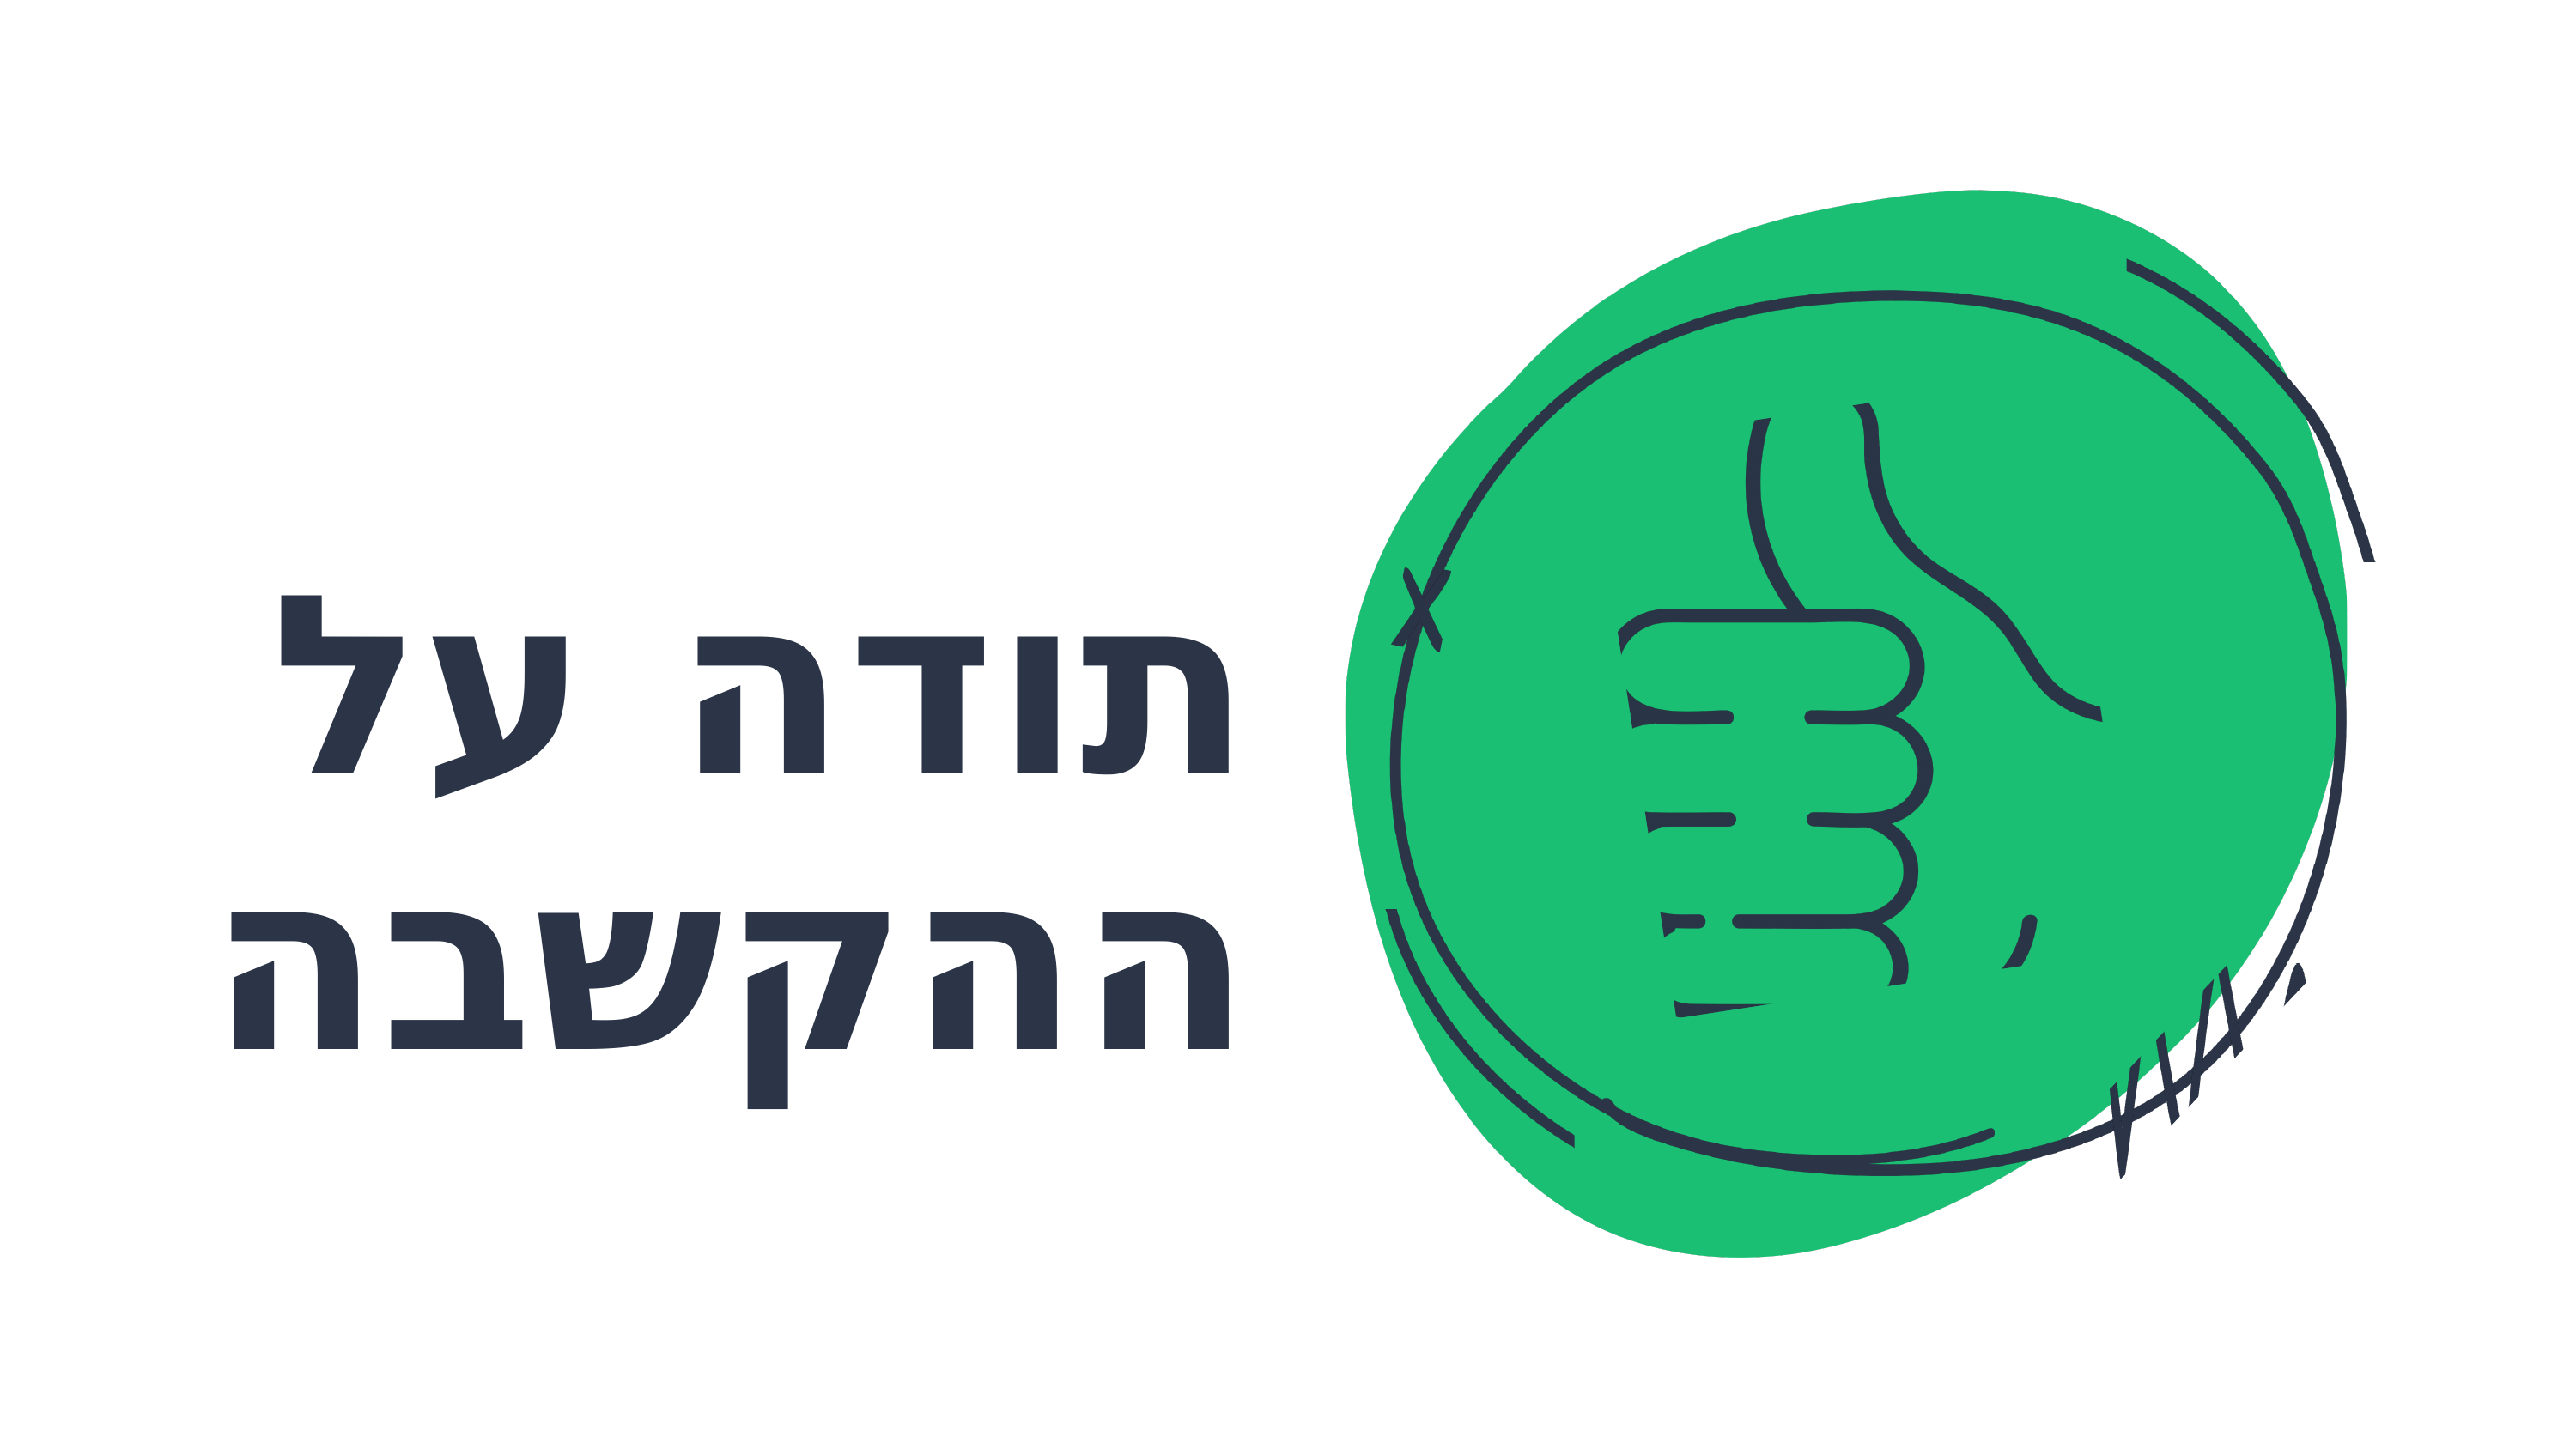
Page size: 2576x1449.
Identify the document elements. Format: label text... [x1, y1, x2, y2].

text_box [1345, 190, 2348, 1258]
text_box [1379, 287, 2348, 1178]
text_box [2126, 246, 2387, 562]
text_box [1362, 909, 1575, 1221]
text_box תודה על ההקשבה [201, 548, 1253, 1100]
text_box [1589, 375, 2137, 1019]
text_box [1388, 561, 1456, 654]
text_box [2059, 912, 2328, 1191]
